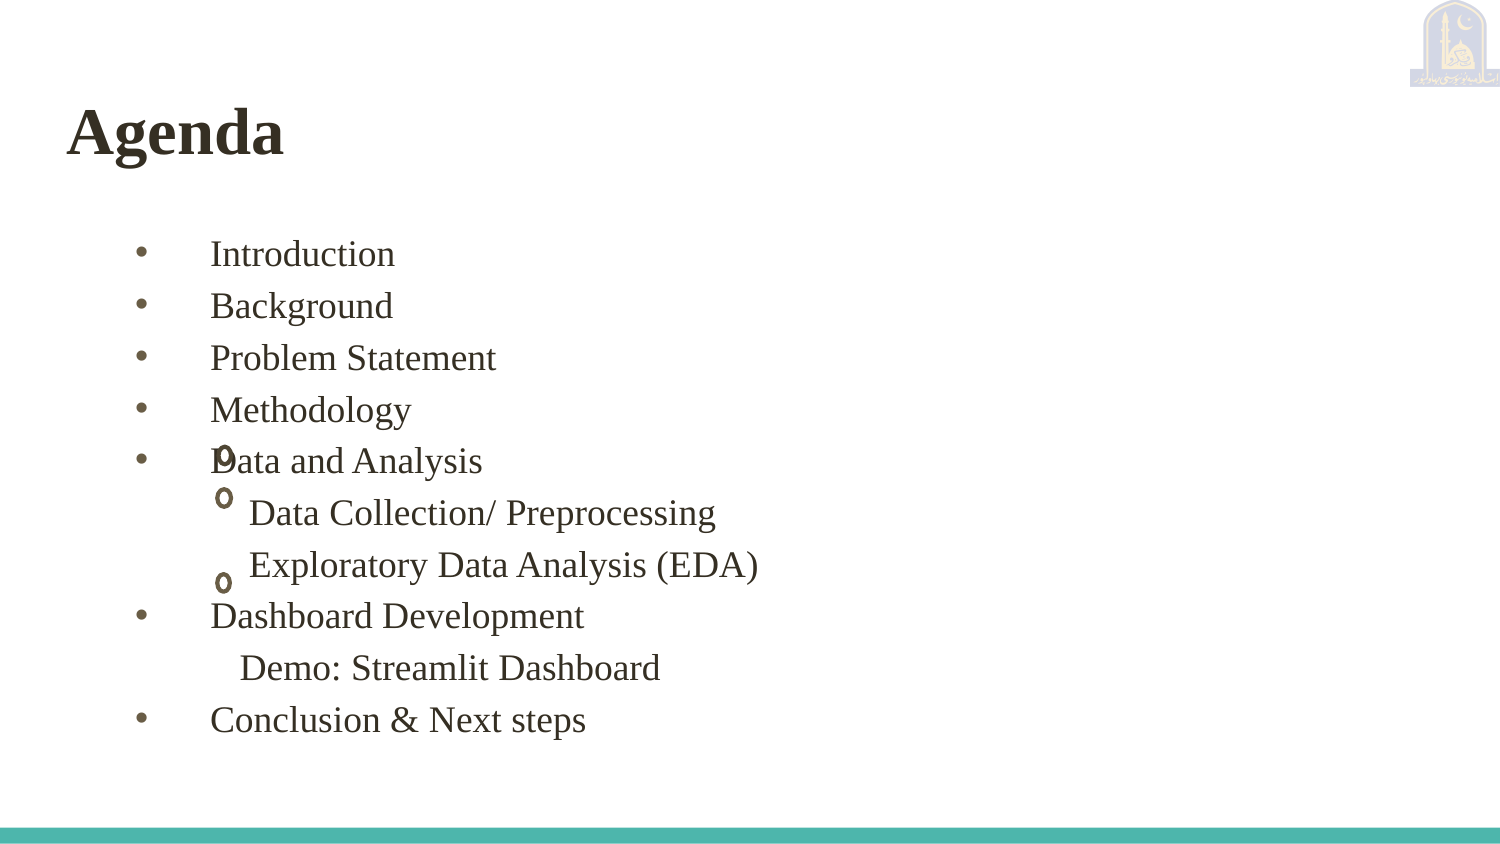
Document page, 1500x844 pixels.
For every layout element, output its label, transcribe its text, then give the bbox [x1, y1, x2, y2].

text_box [215, 487, 234, 509]
picture [1410, 0, 1500, 87]
text_box [215, 572, 232, 594]
slide_number [1389, 764, 1480, 830]
text_box [216, 444, 234, 467]
list Introduction Background Problem Statement Methodology Data and Analysis Data Collection/ Preprocessing Exploratory Data Analysis (EDA) Dashboard Development Demo: Streamlit Dashboard Conclusion & Next steps [120, 207, 1500, 765]
title Agenda [51, 72, 1449, 189]
